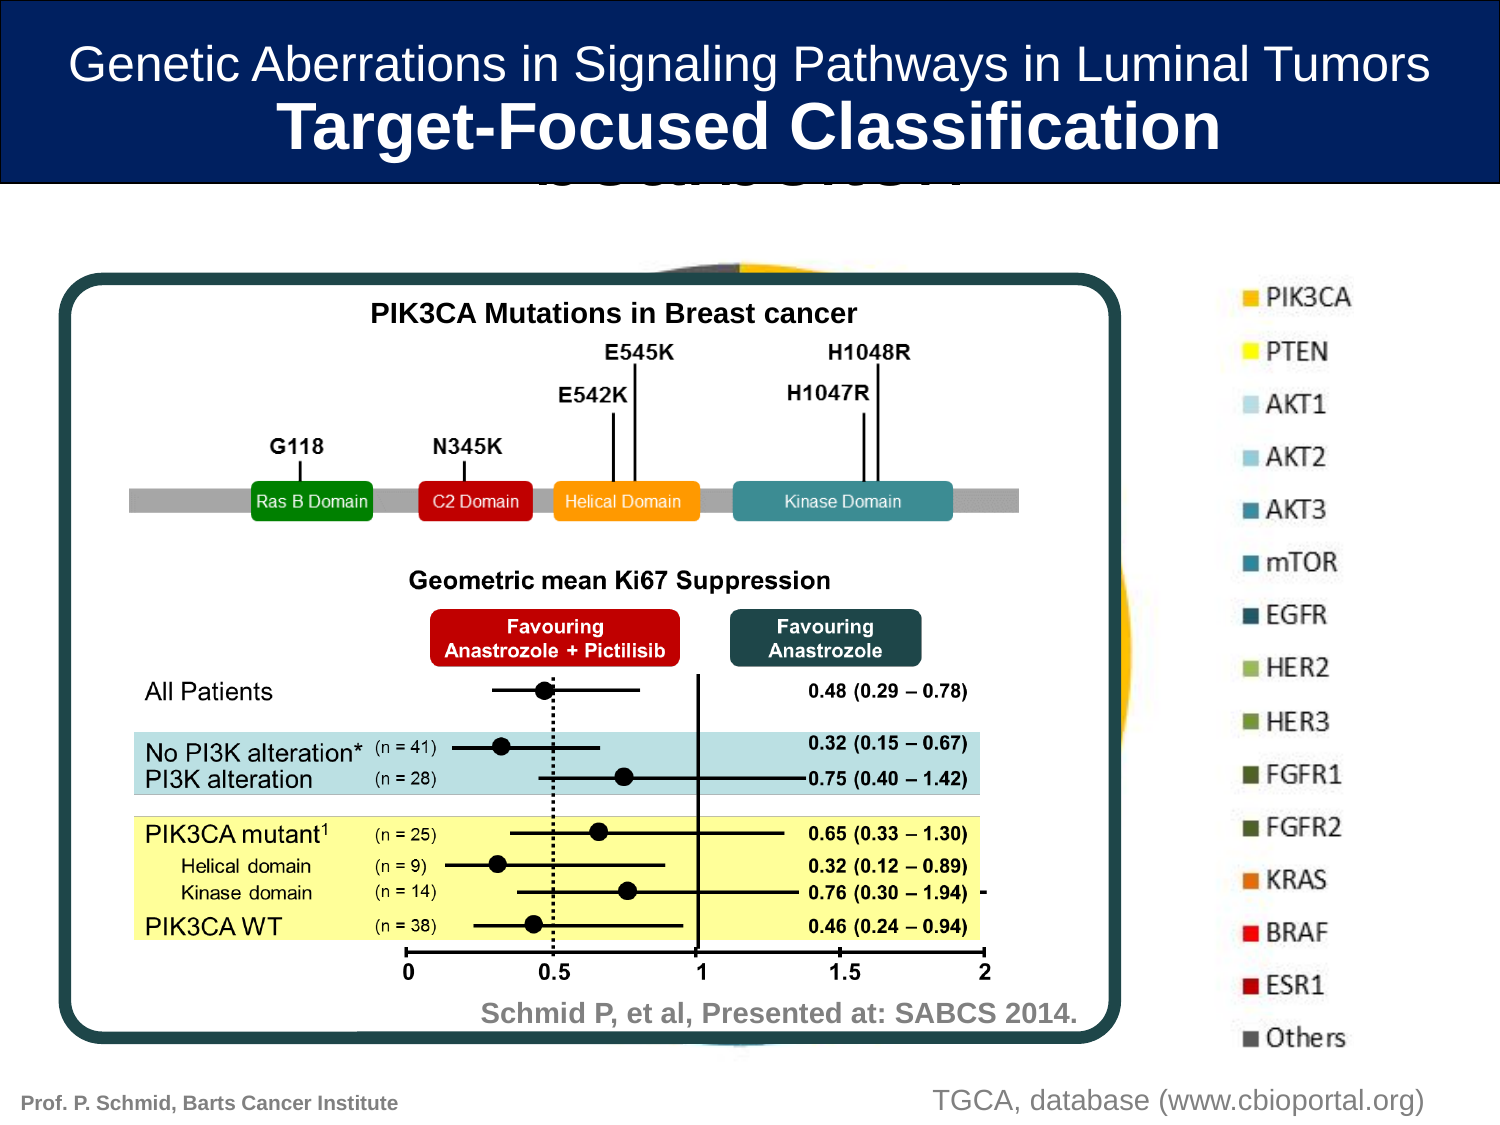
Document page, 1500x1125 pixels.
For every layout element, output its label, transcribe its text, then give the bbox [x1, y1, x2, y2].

text_box Genetic Aberrations in Signaling Pathways in Luminal Tumors Target-Focused Classification [0, 7, 1500, 195]
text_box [64, 278, 1116, 1038]
text_box TGCA, database (www.cbioportal.org) [499, 1073, 1441, 1124]
picture [324, 243, 1164, 1064]
picture [1198, 266, 1354, 1064]
